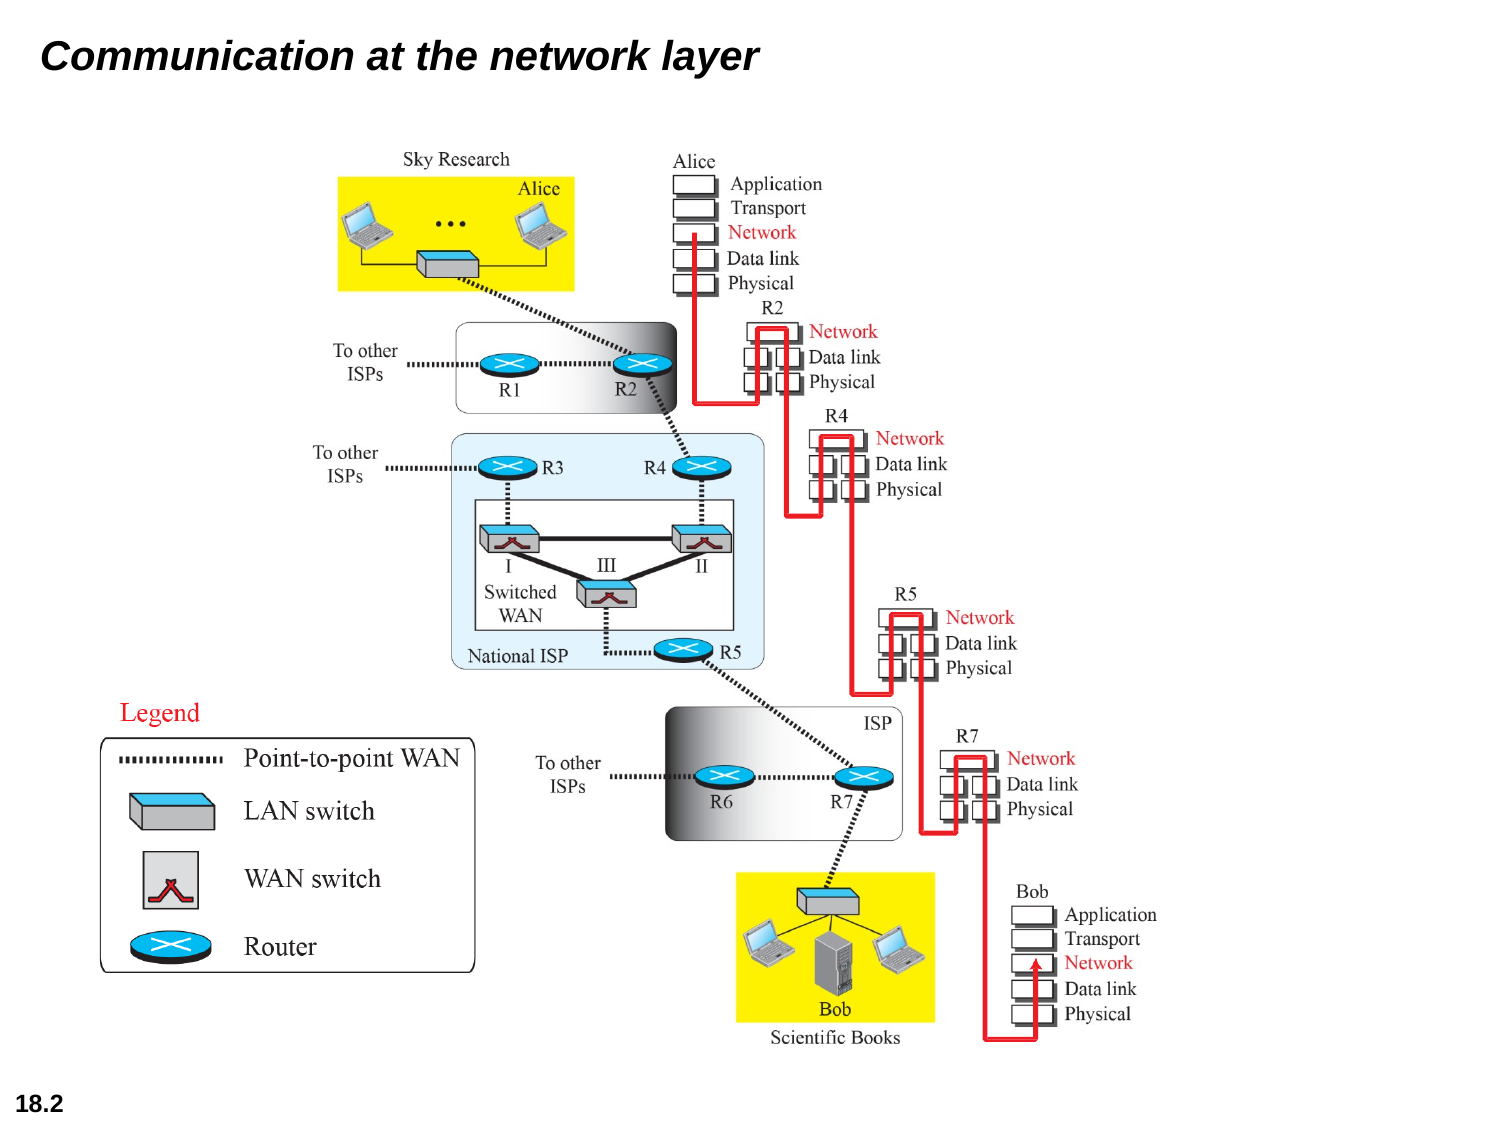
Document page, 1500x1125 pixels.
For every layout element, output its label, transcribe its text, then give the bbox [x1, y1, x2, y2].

title Communication at the network layer [37, 26, 760, 217]
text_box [99, 151, 1157, 1044]
slide_number 18.2 [12, 1087, 85, 1125]
